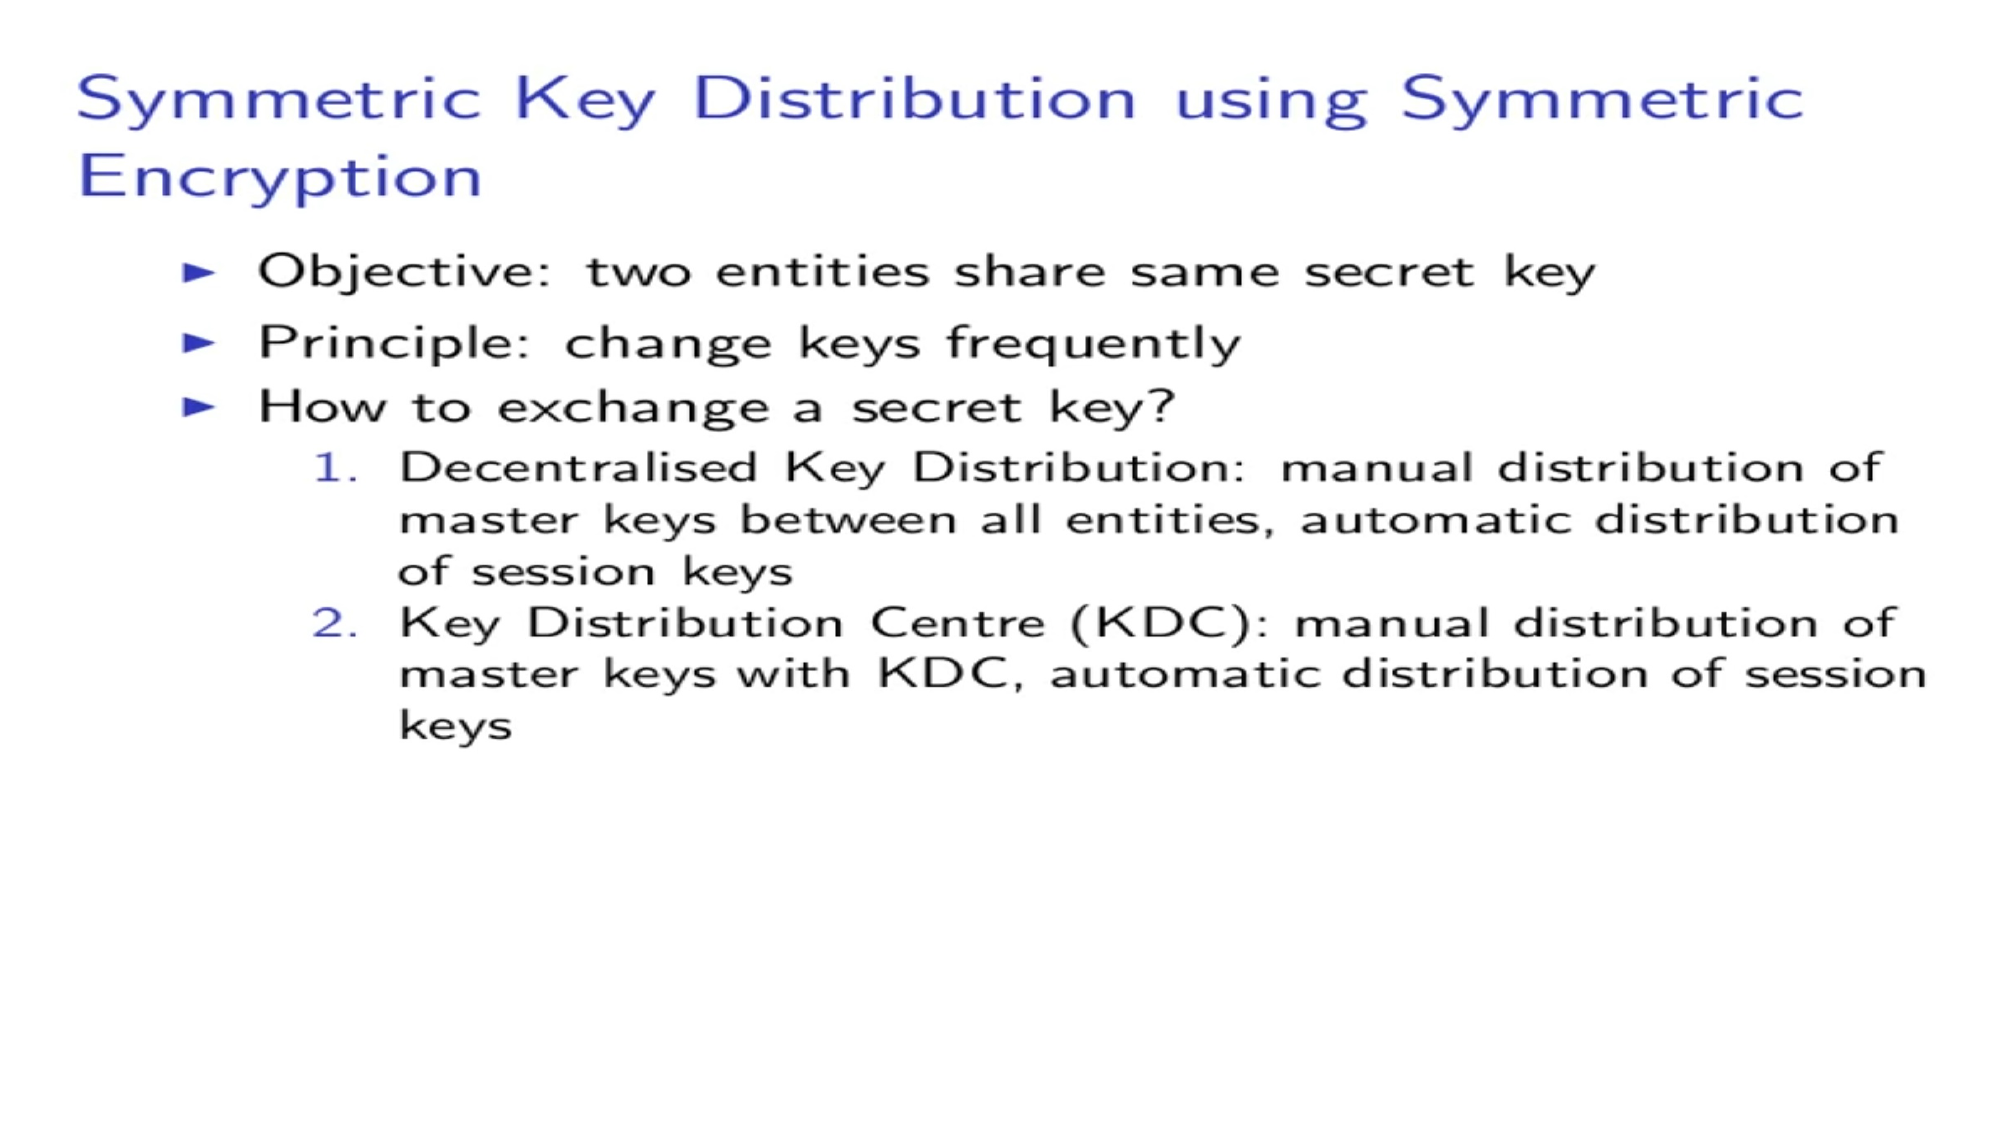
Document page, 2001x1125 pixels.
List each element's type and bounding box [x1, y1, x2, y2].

list [49, 36, 2000, 1125]
